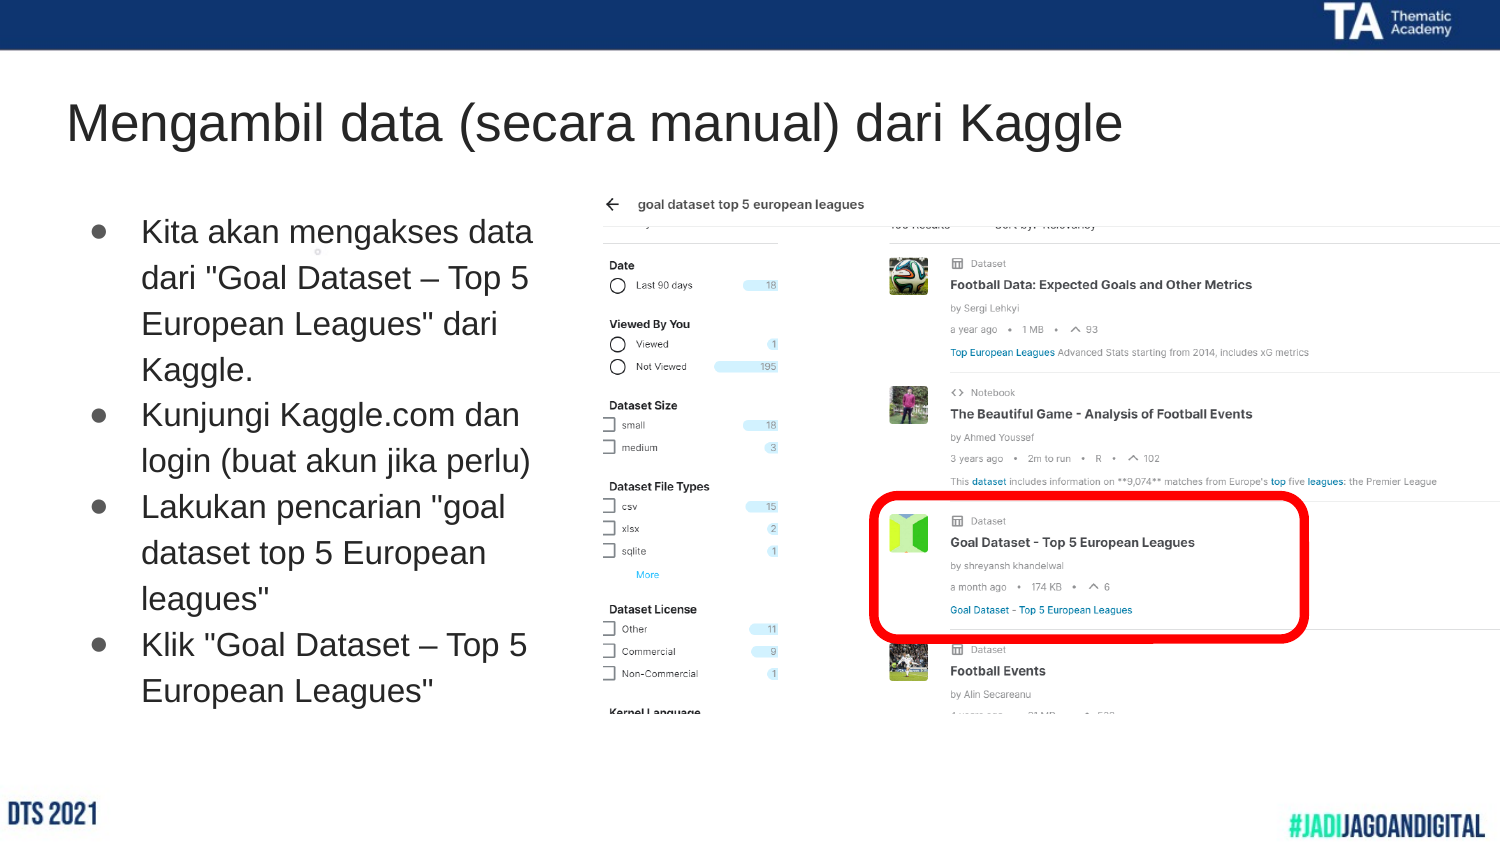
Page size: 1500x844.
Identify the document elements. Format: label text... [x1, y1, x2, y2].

title Mengambil data (secara manual) dari Kaggle [51, 72, 1449, 167]
list Kita akan mengakses data dari "Goal Dataset – Top 5 European Leagues" dari Kaggle. Kunjungi Kaggle.com dan login (buat akun jika perlu) Lakukan pencarian "goal dataset top 5 European leagues" Klik "Goal Dataset – Top 5 European Leagues" [51, 189, 550, 750]
picture [0, 0, 1500, 844]
